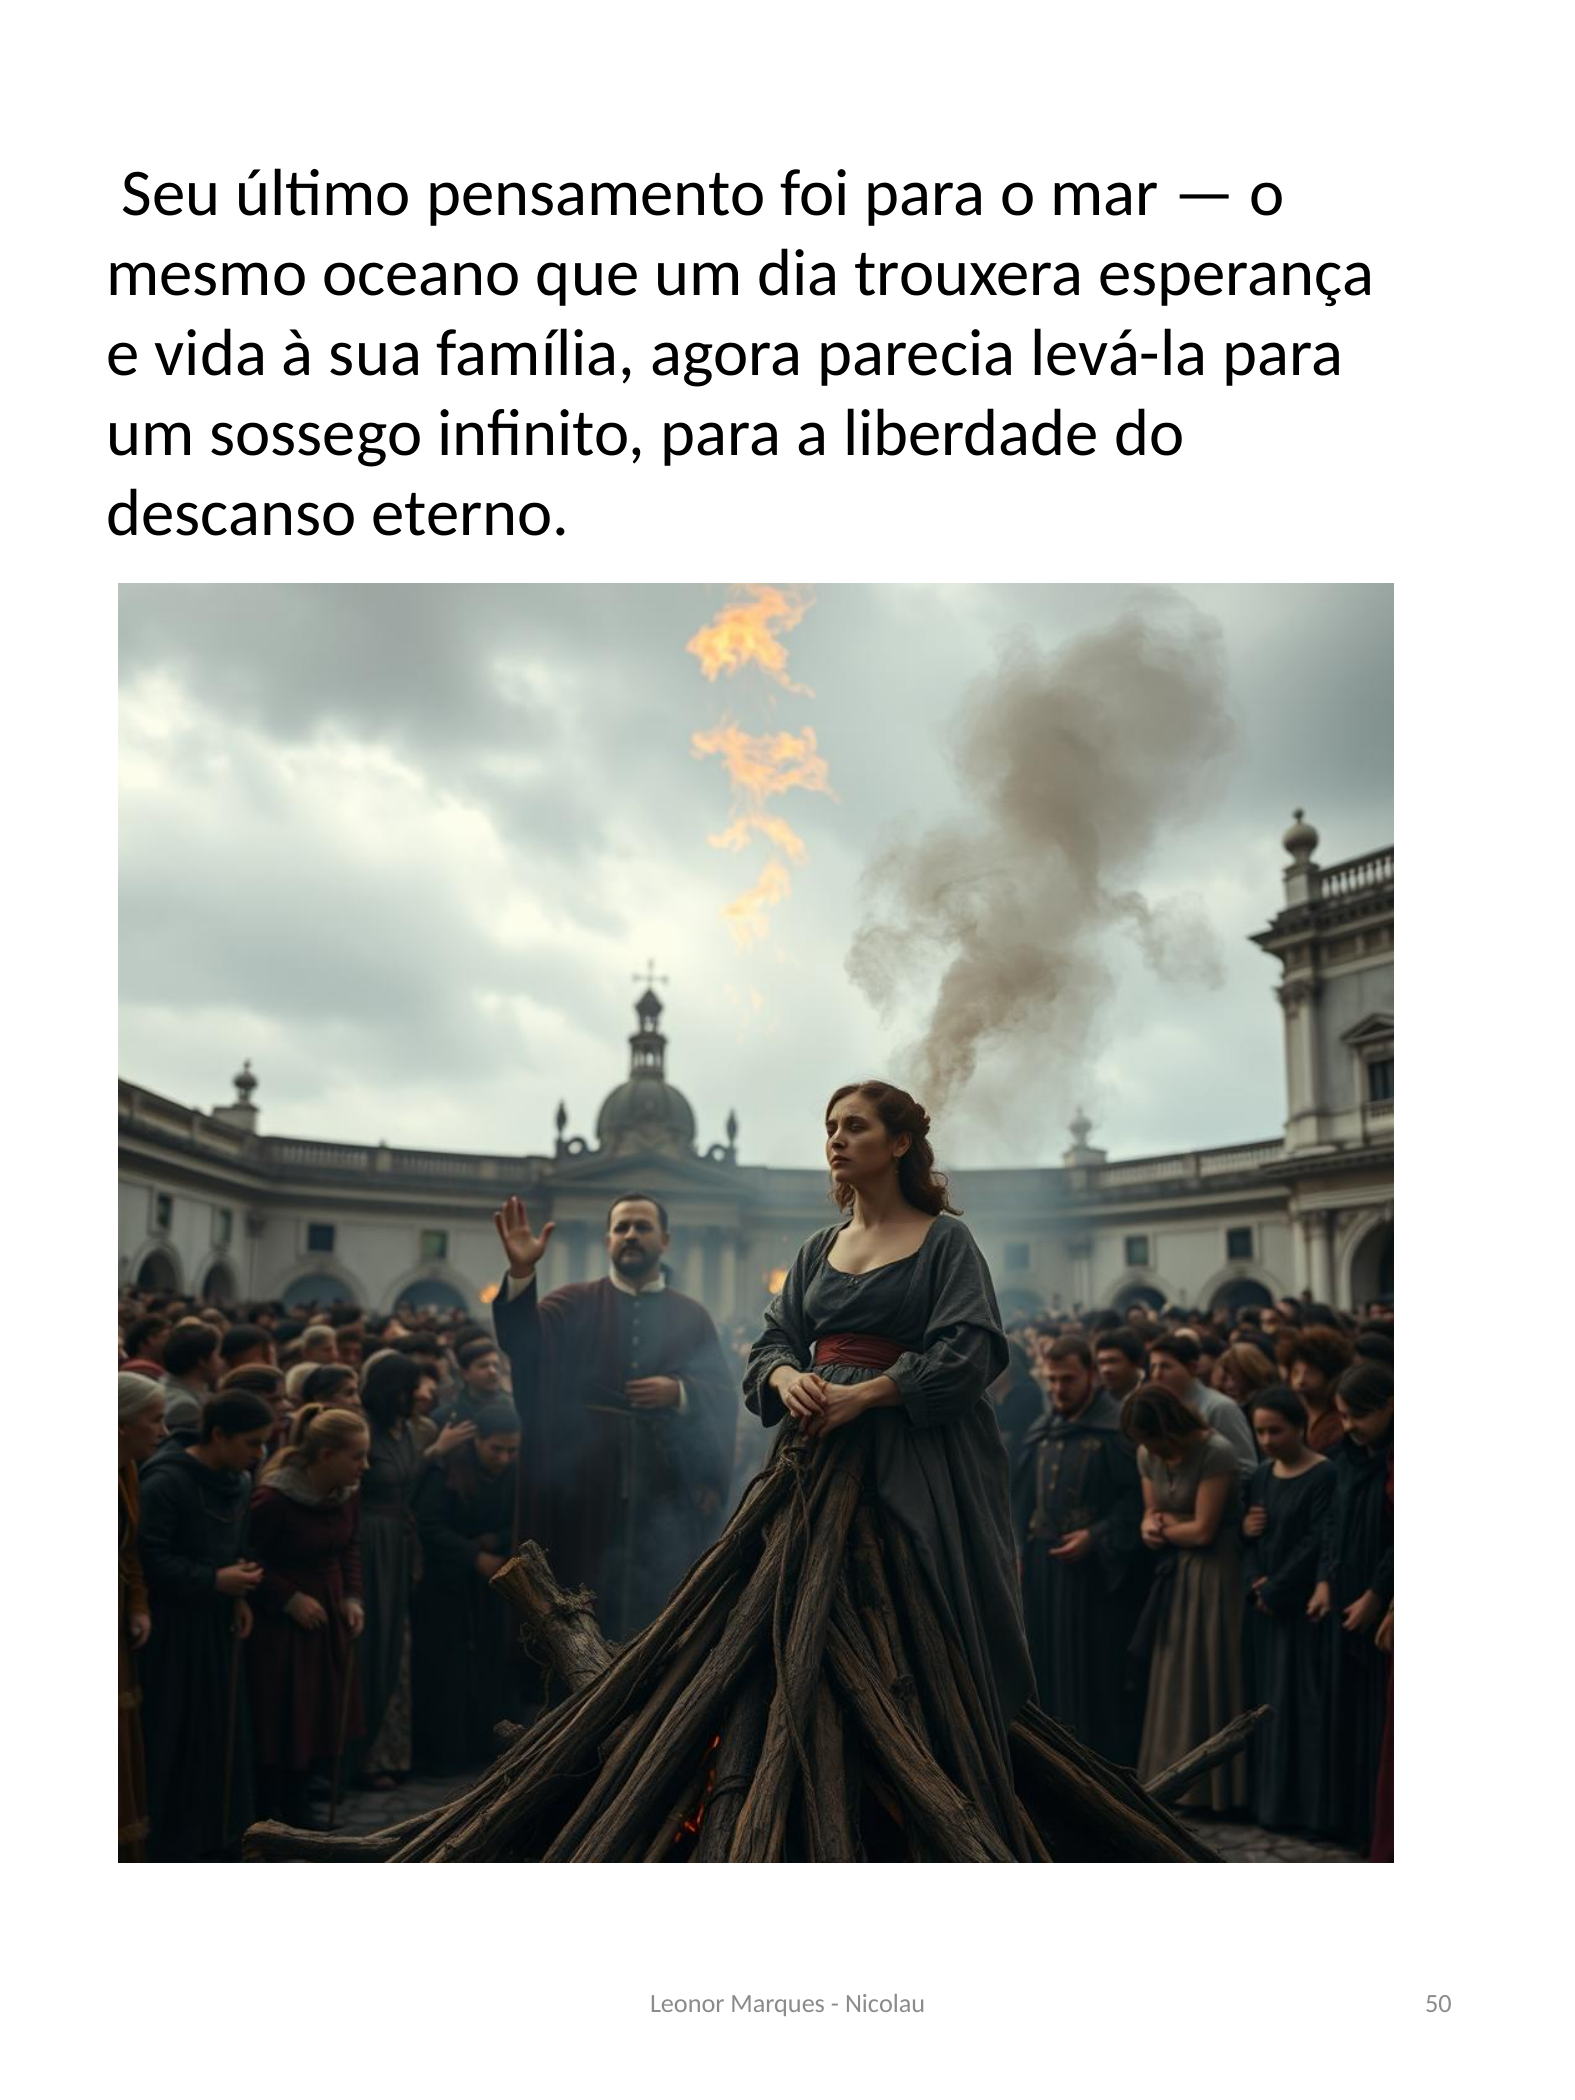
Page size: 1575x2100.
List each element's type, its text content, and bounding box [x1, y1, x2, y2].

picture [118, 583, 1394, 1863]
text_box Seu último pensamento foi para o mar — o mesmo oceano que um dia trouxera esperança e vida à sua família, agora parecia levá-la para um sossego infinito, para a liberdade do descanso eterno. [91, 141, 1421, 637]
footer Leonor Marques - Nicolau [521, 1946, 1054, 2059]
slide_number 50 [1112, 1946, 1467, 2059]
